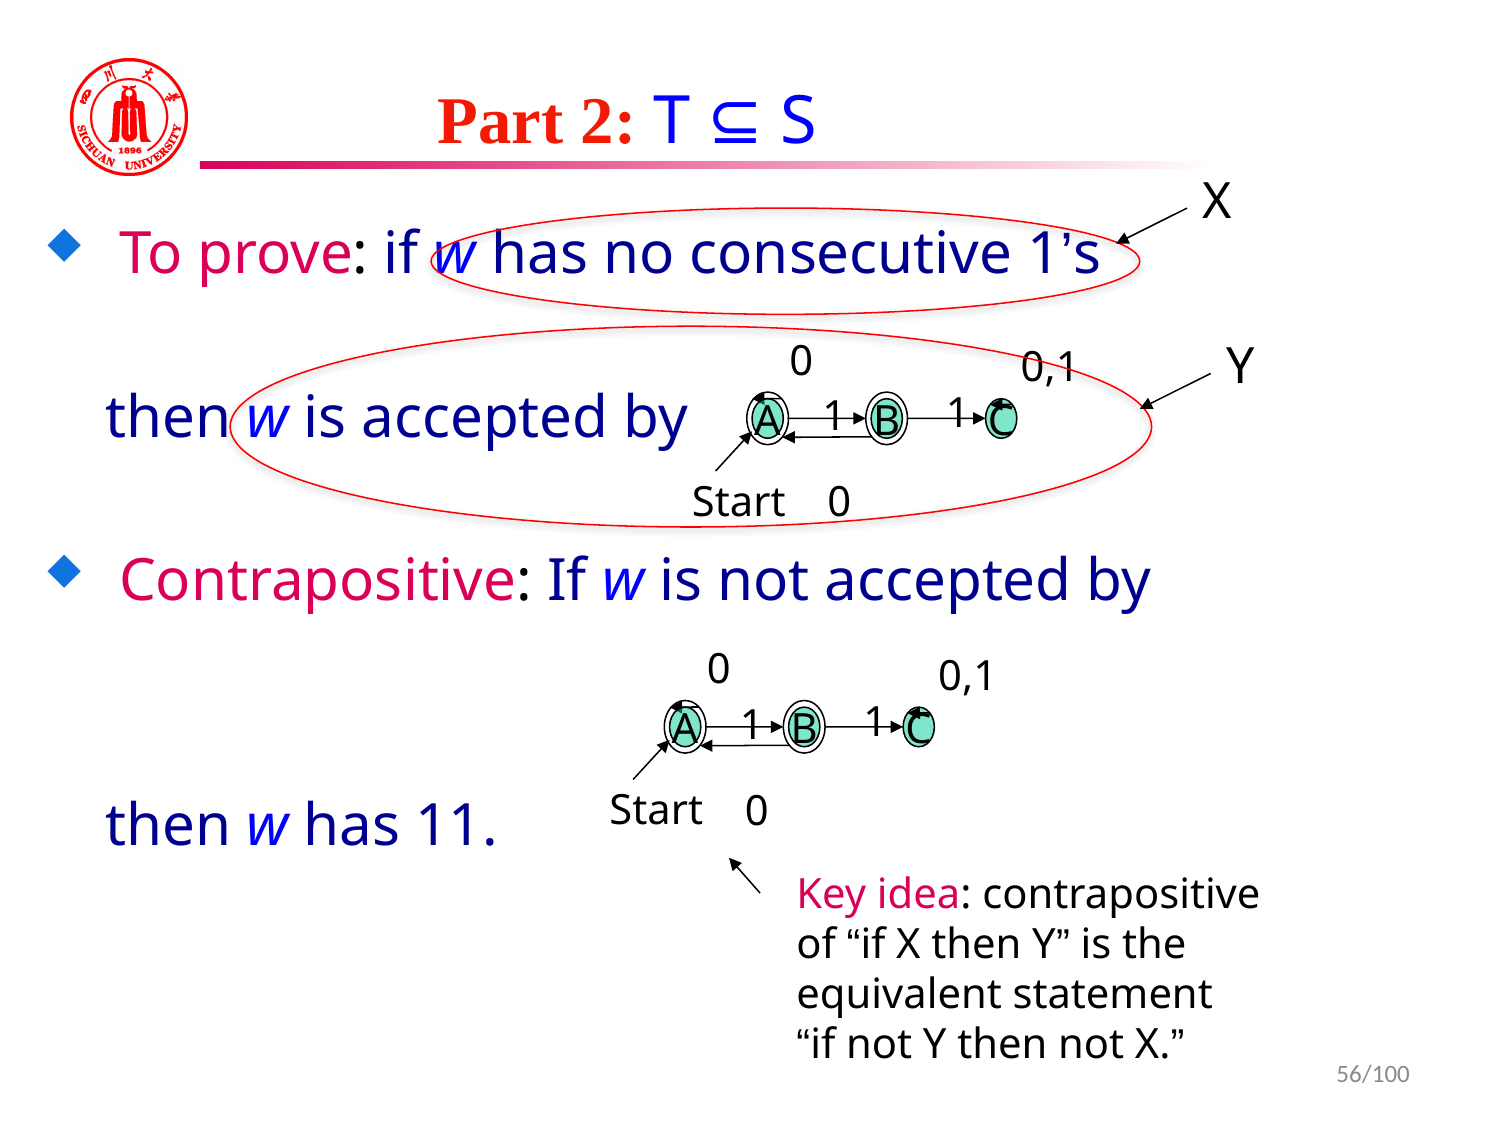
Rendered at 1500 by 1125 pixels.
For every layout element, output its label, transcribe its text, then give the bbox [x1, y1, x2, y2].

text_box [430, 207, 1141, 316]
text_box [678, 326, 1095, 534]
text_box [596, 634, 1013, 843]
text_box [728, 857, 1265, 1078]
text_box Y [1211, 326, 1270, 401]
text_box [1139, 373, 1211, 409]
text_box [1116, 208, 1187, 244]
text_box To prove: if w has no consecutive 1’s then w is accepted by Contrapositive: If w is not accepted by then w has 11. [29, 207, 1483, 1012]
picture [70, 58, 188, 176]
text_box [229, 325, 677, 528]
text_box X [1187, 160, 1247, 236]
slide_number 56/100 [1074, 1042, 1425, 1103]
text_box Part 2: T ⊆ S [430, 72, 825, 160]
text_box [1099, 379, 1153, 475]
text_box [199, 161, 1187, 169]
